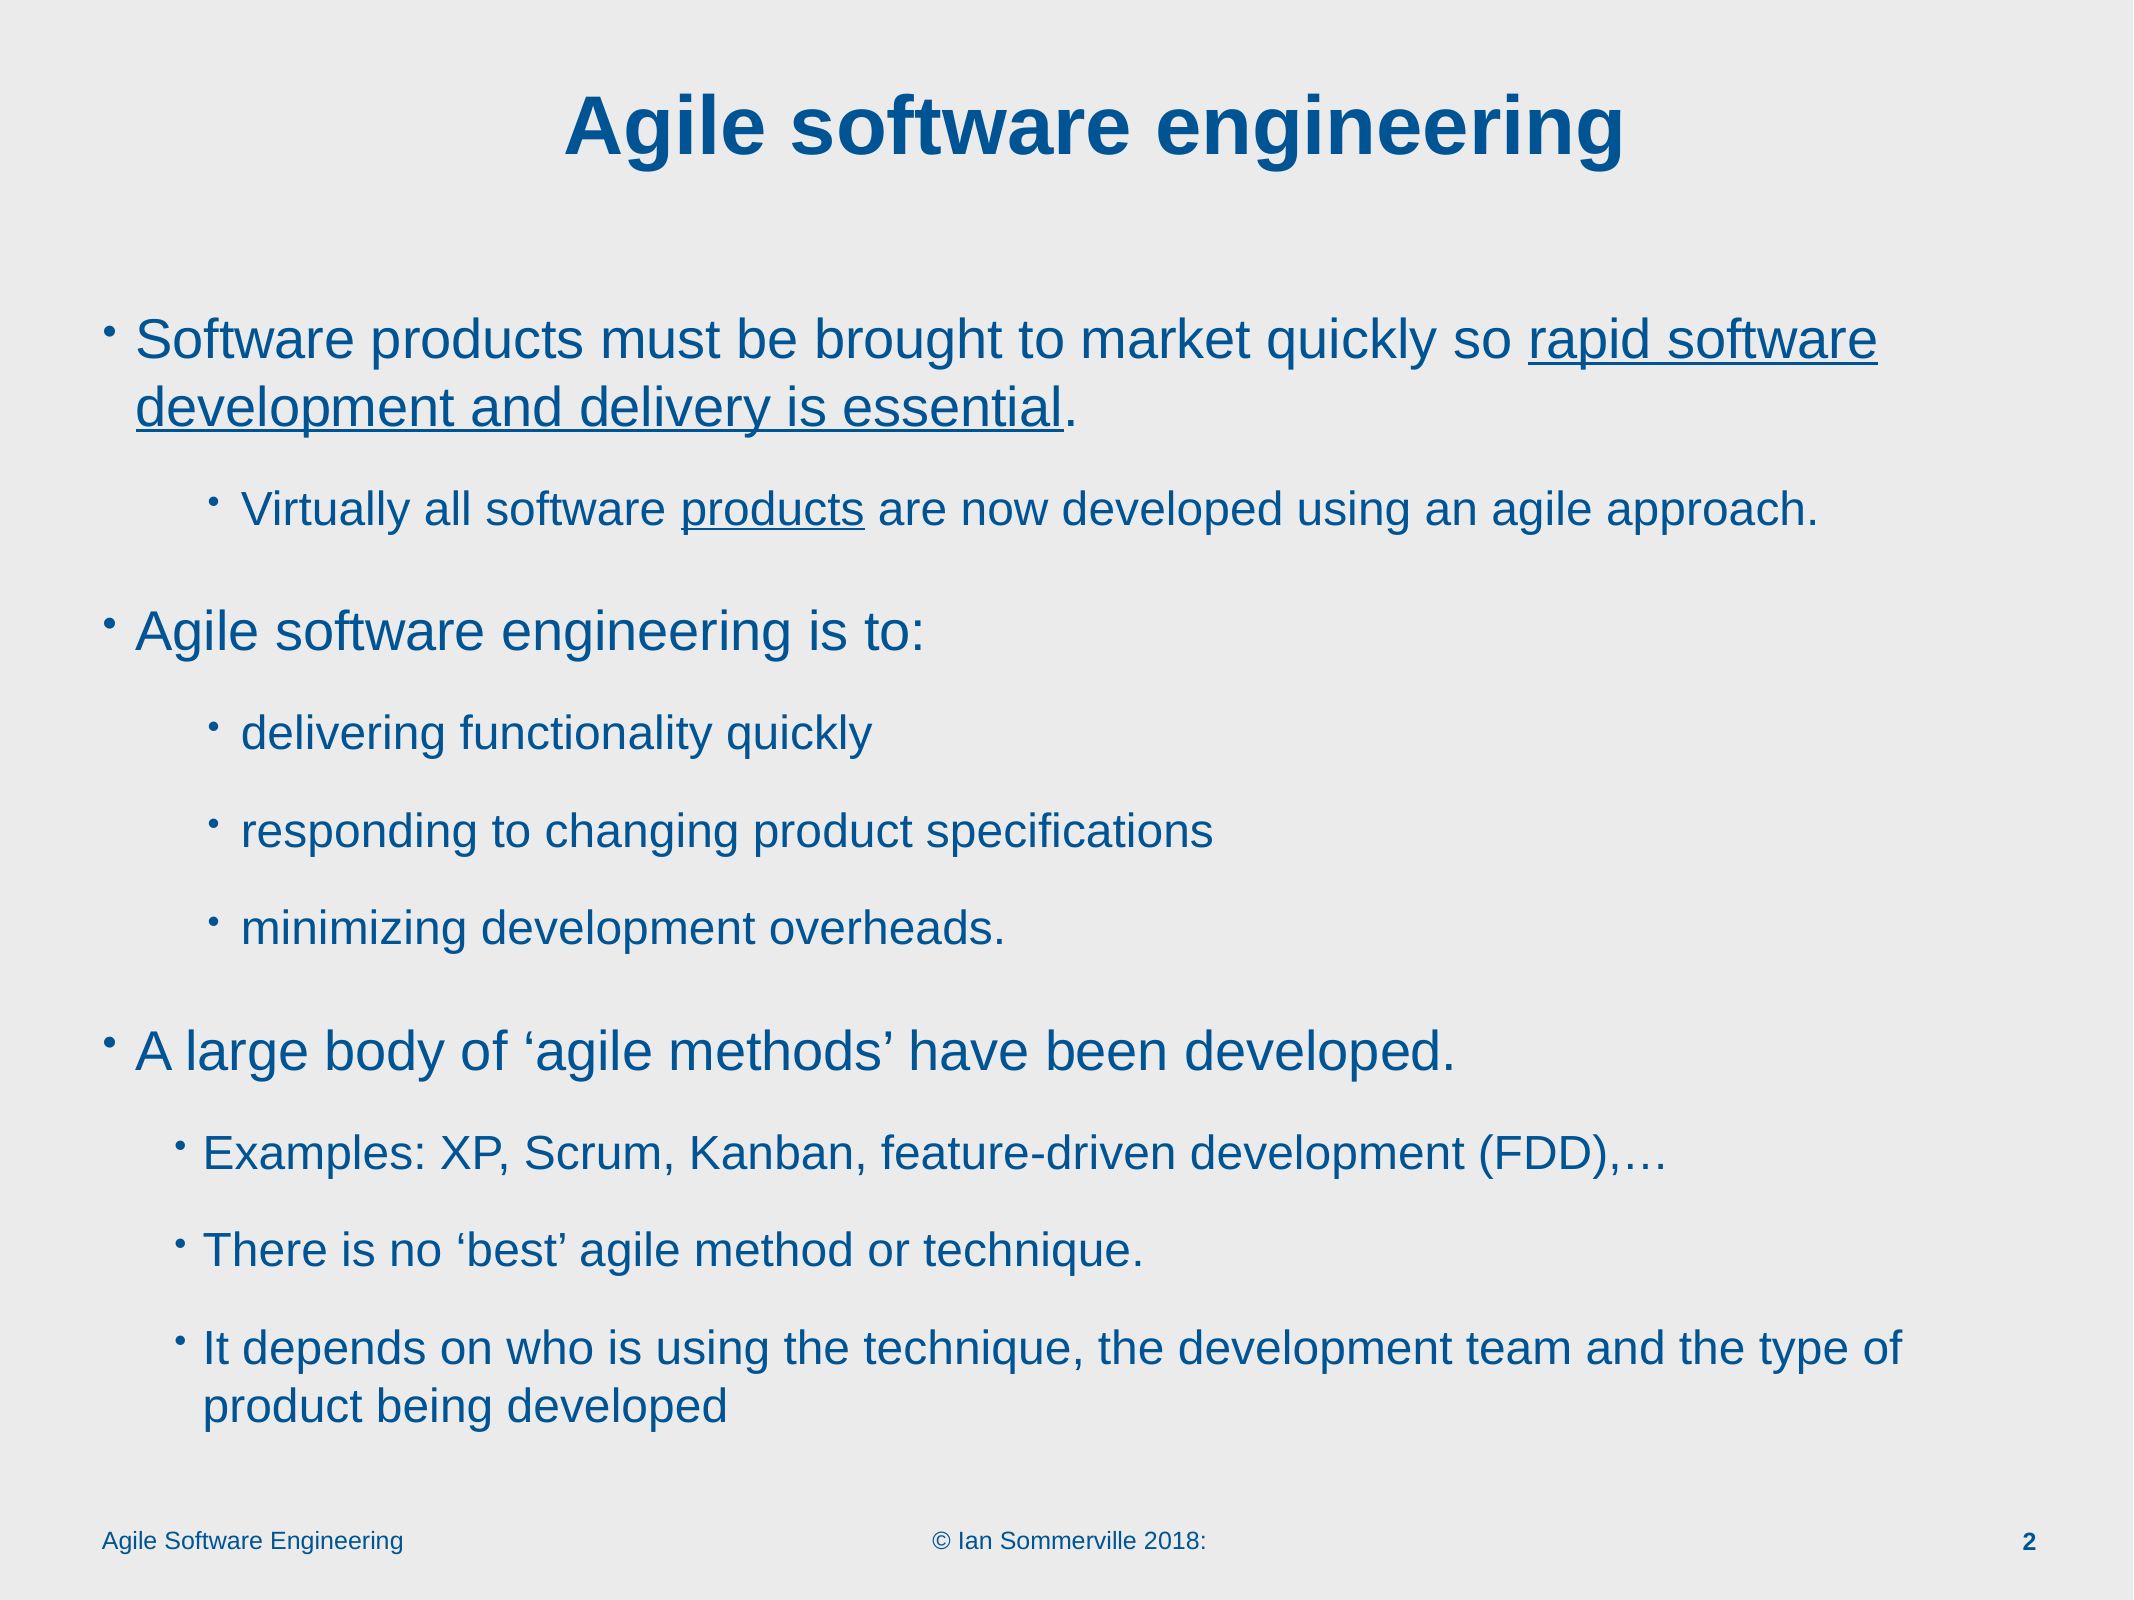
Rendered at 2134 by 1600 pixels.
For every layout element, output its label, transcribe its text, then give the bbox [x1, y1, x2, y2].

title Agile software engineering [103, 61, 2088, 262]
slide_number 2 [2011, 1516, 2046, 1563]
list Software products must be brought to market quickly so rapid software development and delivery is essential. Virtually all software products are now developed using an agile approach. Agile software engineering is to: delivering functionality quickly responding to changing product specifications minimizing development overheads. A large body of ‘agile methods’ have been developed. Examples: XP, Scrum, Kanban, feature-driven development (FDD),… There is no ‘best’ agile method or technique. It depends on who is using the technique, the development team and the type of product being developed [93, 294, 2040, 1448]
